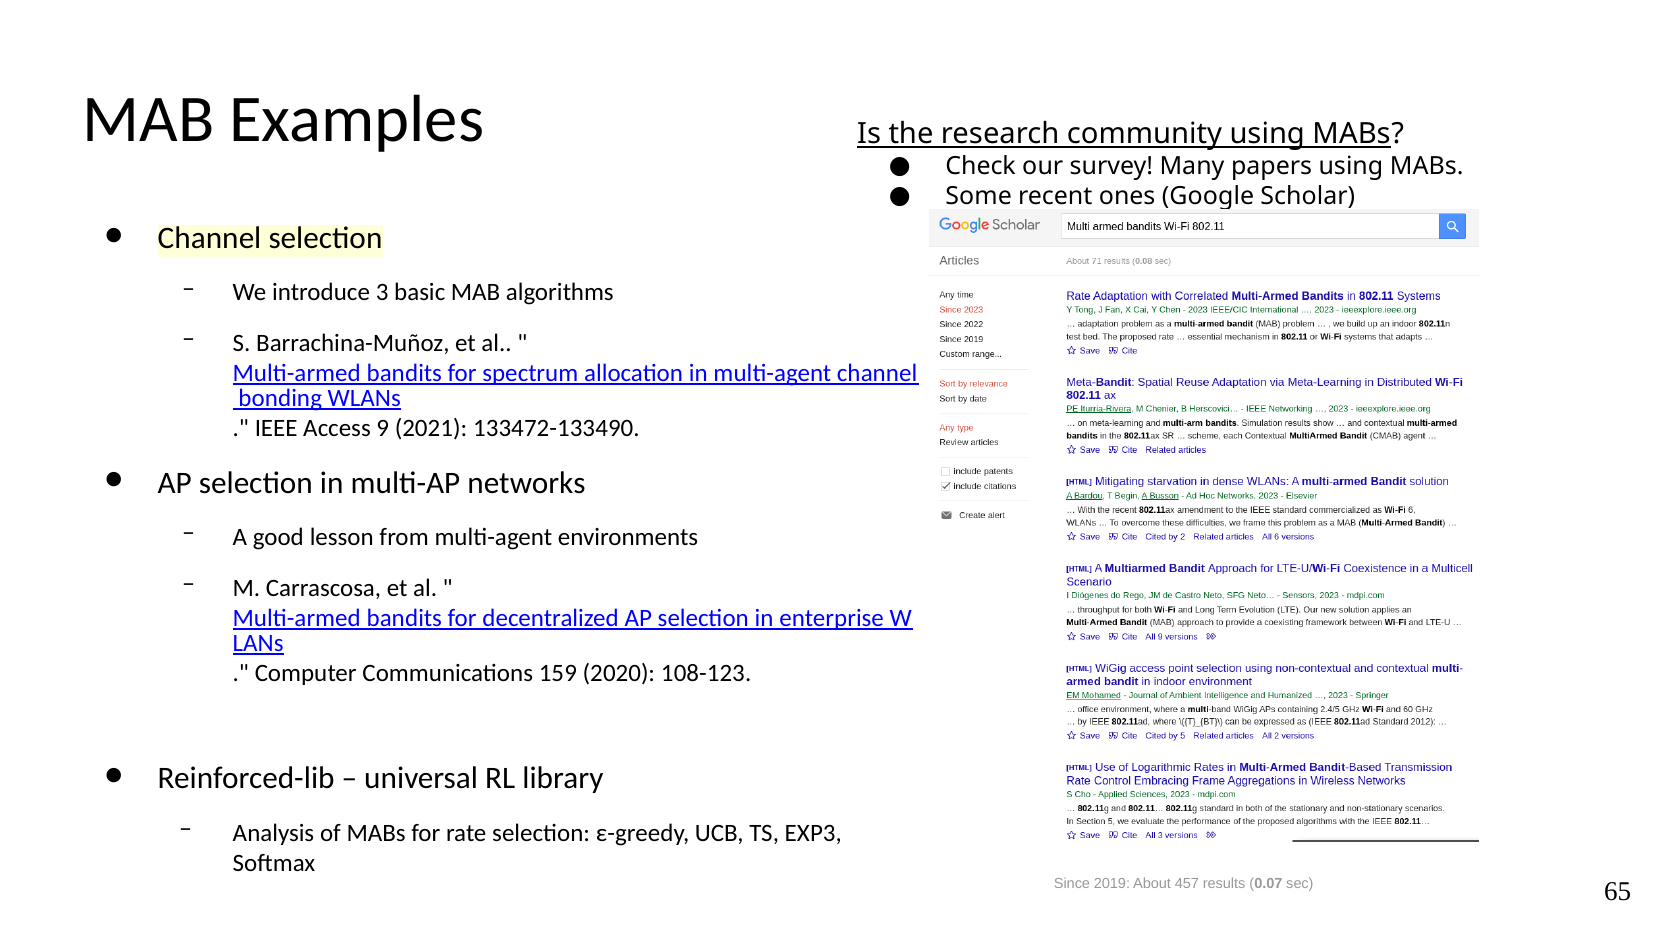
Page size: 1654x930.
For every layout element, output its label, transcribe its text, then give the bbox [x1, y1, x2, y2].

text_box MAB Examples [82, 37, 1571, 193]
slide_number ‹#› [1546, 858, 1647, 930]
text_box Is the research community using MABs? Check our survey! Many papers using MABs. Some recent ones (Google Scholar) [842, 99, 1612, 239]
picture [929, 209, 1479, 842]
text_box Channel selection We introduce 3 basic MAB algorithms S. Barrachina-Muñoz, et al.. "Multi-armed bandits for spectrum allocation in multi-agent channel bonding WLANs." IEEE Access 9 (2021): 133472-133490. AP selection in multi-AP networks A good lesson from multi-agent environments M. Carrascosa, et al. "Multi-armed bandits for decentralized AP selection in enterprise WLANs." Computer Communications 159 (2020): 108-123. Reinforced-lib – universal RL library Analysis of MABs for rate selection: ε-greedy, UCB, TS, EXP3, Softmax [82, 217, 919, 850]
text_box Since 2019: About 457 results (0.07 sec) [1038, 858, 1531, 919]
